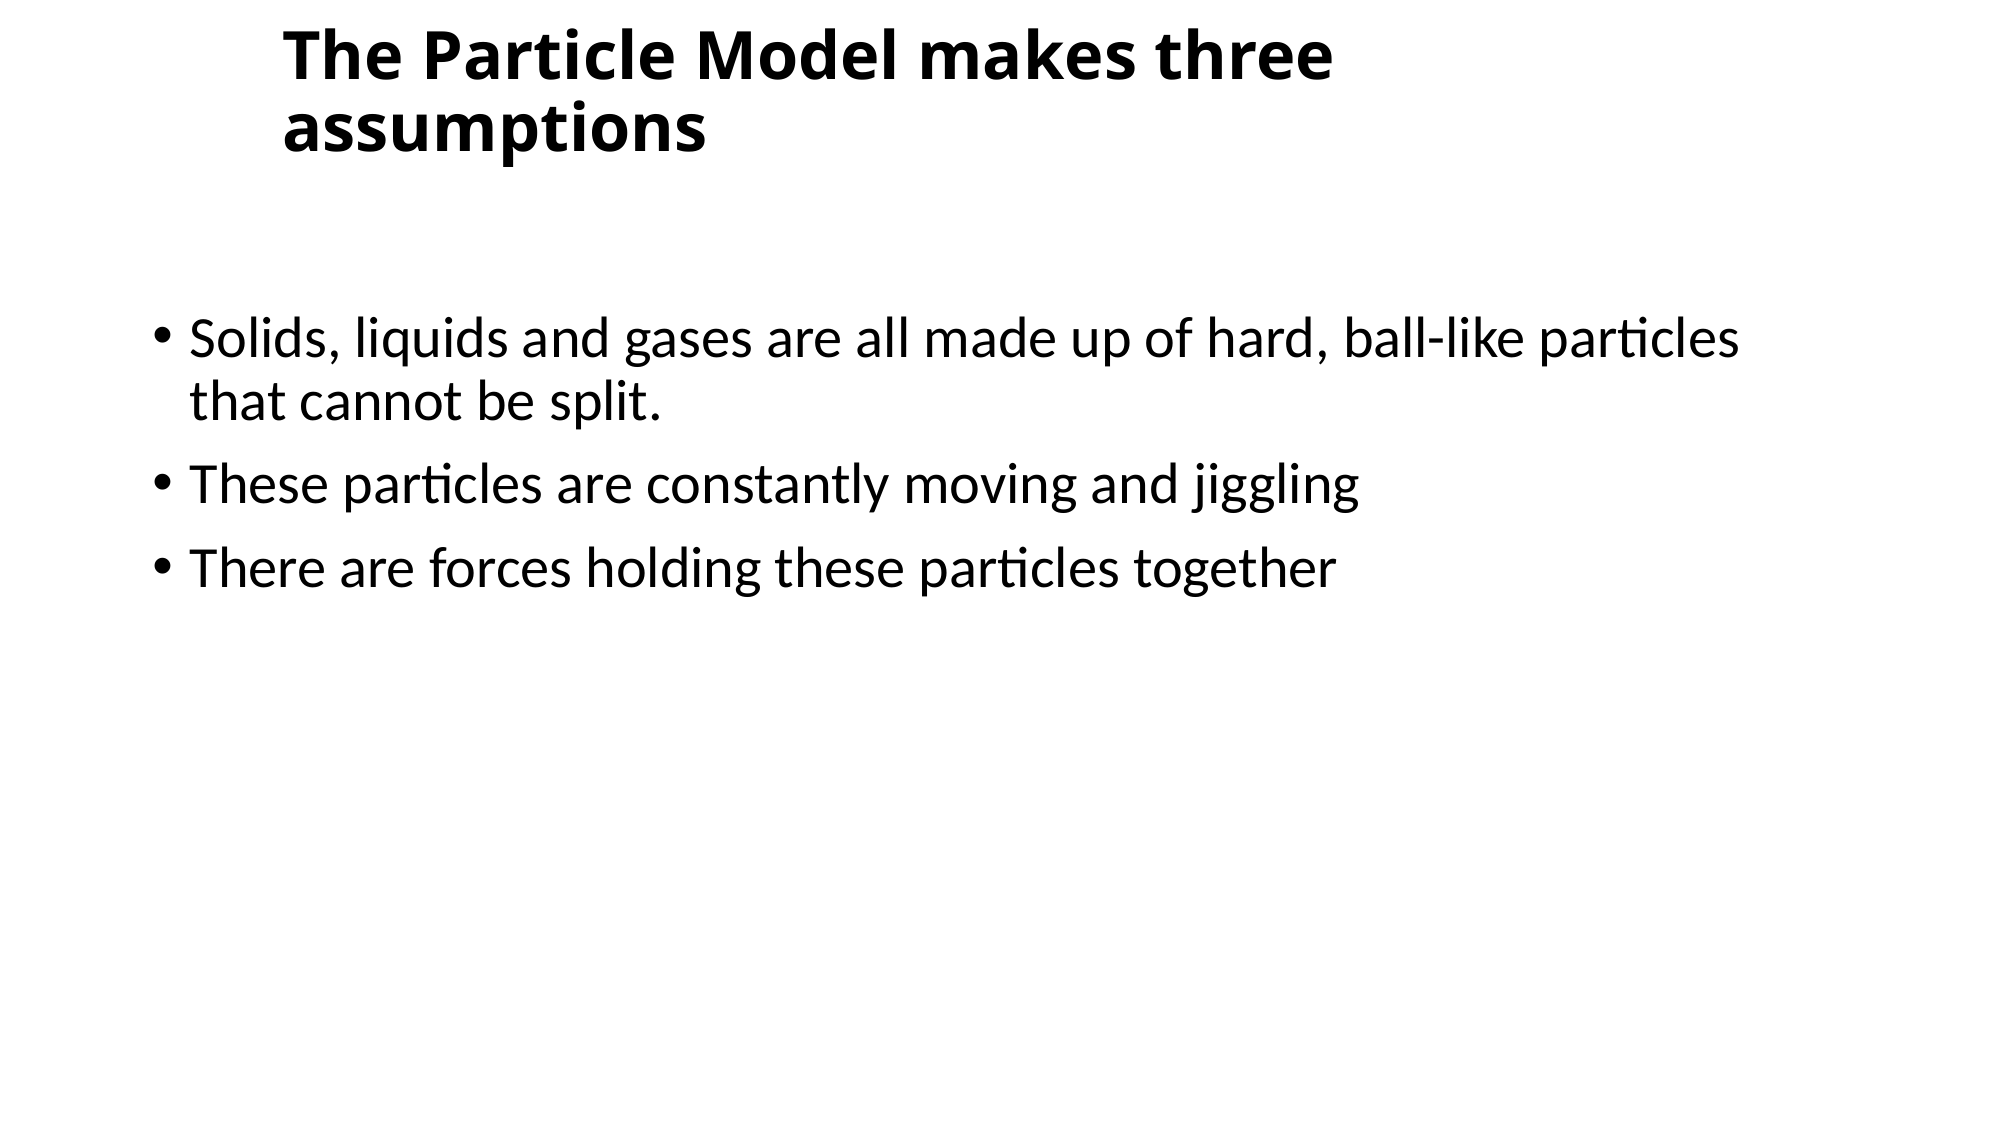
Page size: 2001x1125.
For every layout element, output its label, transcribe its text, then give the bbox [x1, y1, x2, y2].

list Solids, liquids and gases are all made up of hard, ball-like particles that cannot be split. These particles are constantly moving and jiggling There are forces holding these particles together [137, 299, 1863, 1014]
title The Particle Model makes three assumptions [267, 17, 1762, 171]
